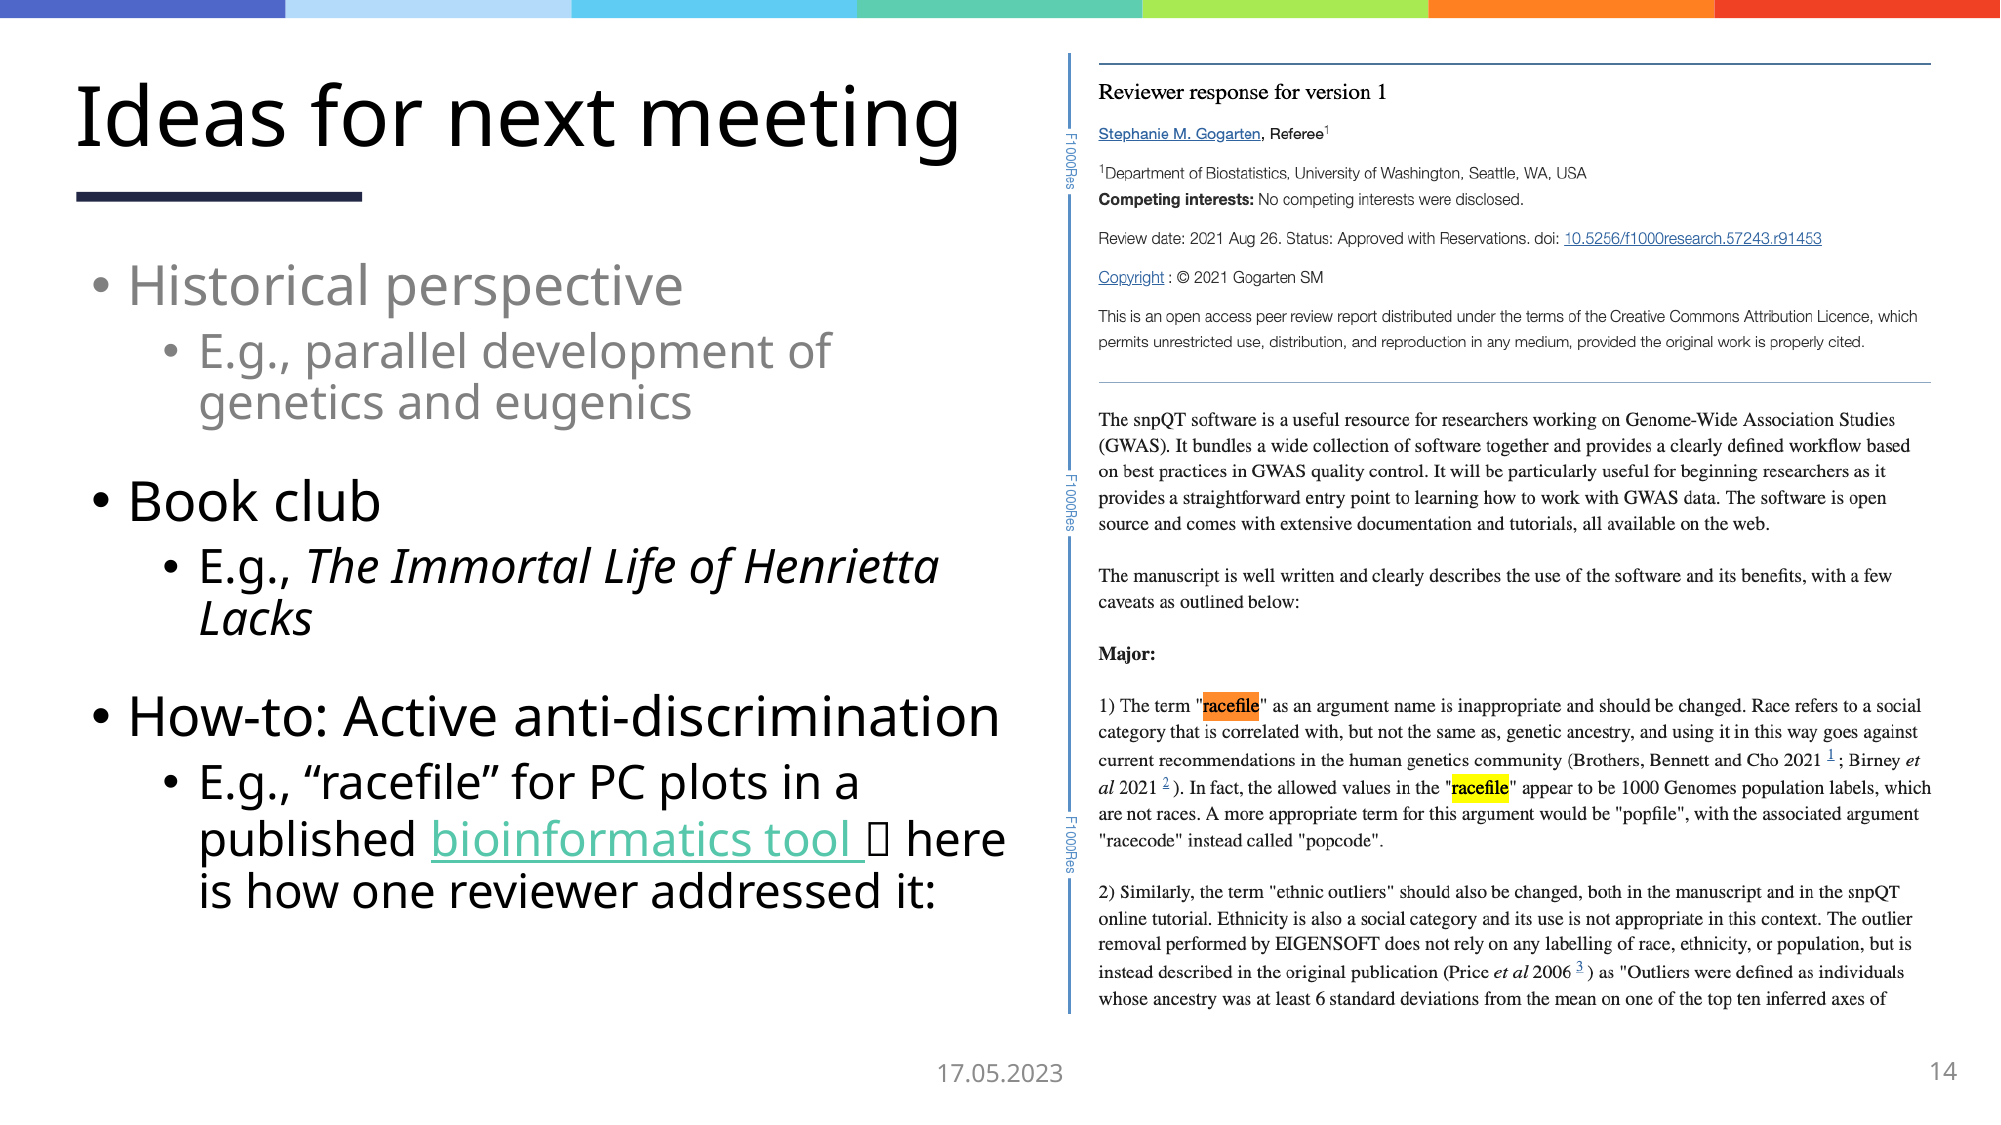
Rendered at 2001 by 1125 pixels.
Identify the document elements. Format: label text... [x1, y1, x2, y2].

slide_number 14 [1904, 1042, 1973, 1103]
picture [1045, 53, 1973, 1014]
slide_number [774, 1042, 1225, 1103]
list Historical perspective E.g., parallel development of genetics and eugenics Book club E.g., The Immortal Life of Henrietta Lacks How-to: Active anti-discrimination E.g., “racefile” for PC plots in a published bioinformatics tool  here is how one reviewer addressed it: [76, 250, 1045, 1014]
title Ideas for next meeting [60, 62, 1045, 178]
